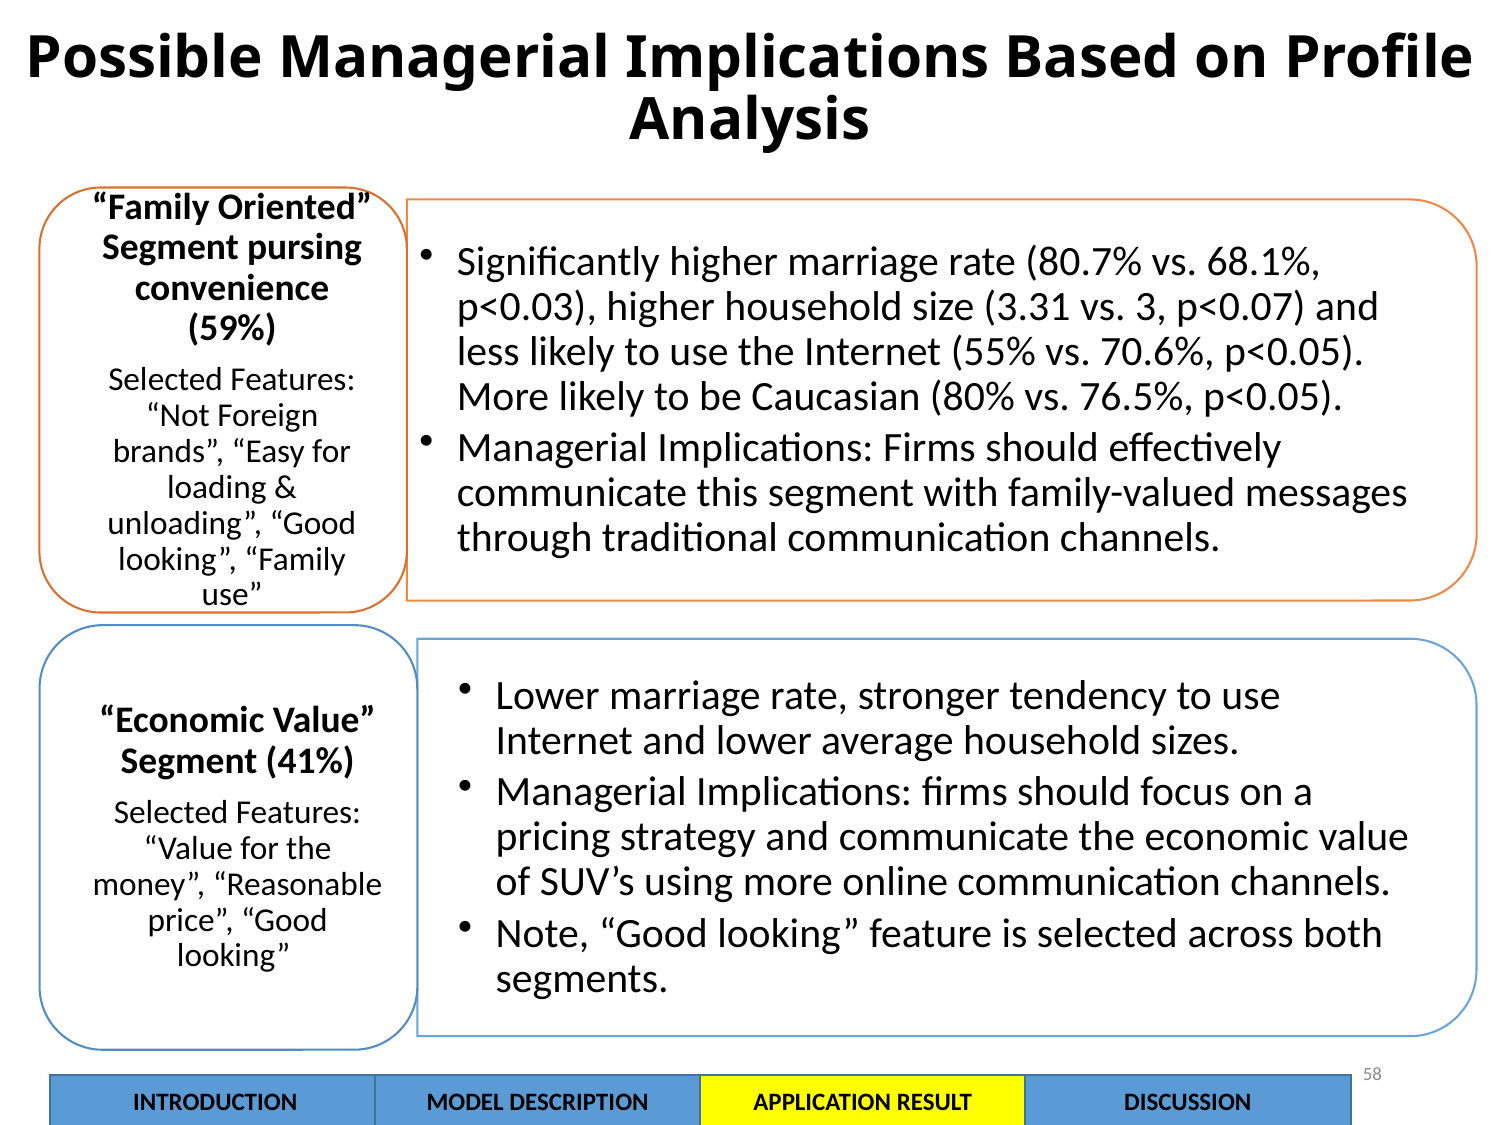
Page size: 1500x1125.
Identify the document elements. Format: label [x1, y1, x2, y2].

title [0, 12, 1500, 167]
list [39, 187, 1477, 613]
text_box [49, 1074, 1352, 1125]
text_box [39, 624, 1477, 1050]
slide_number [1059, 1050, 1397, 1103]
